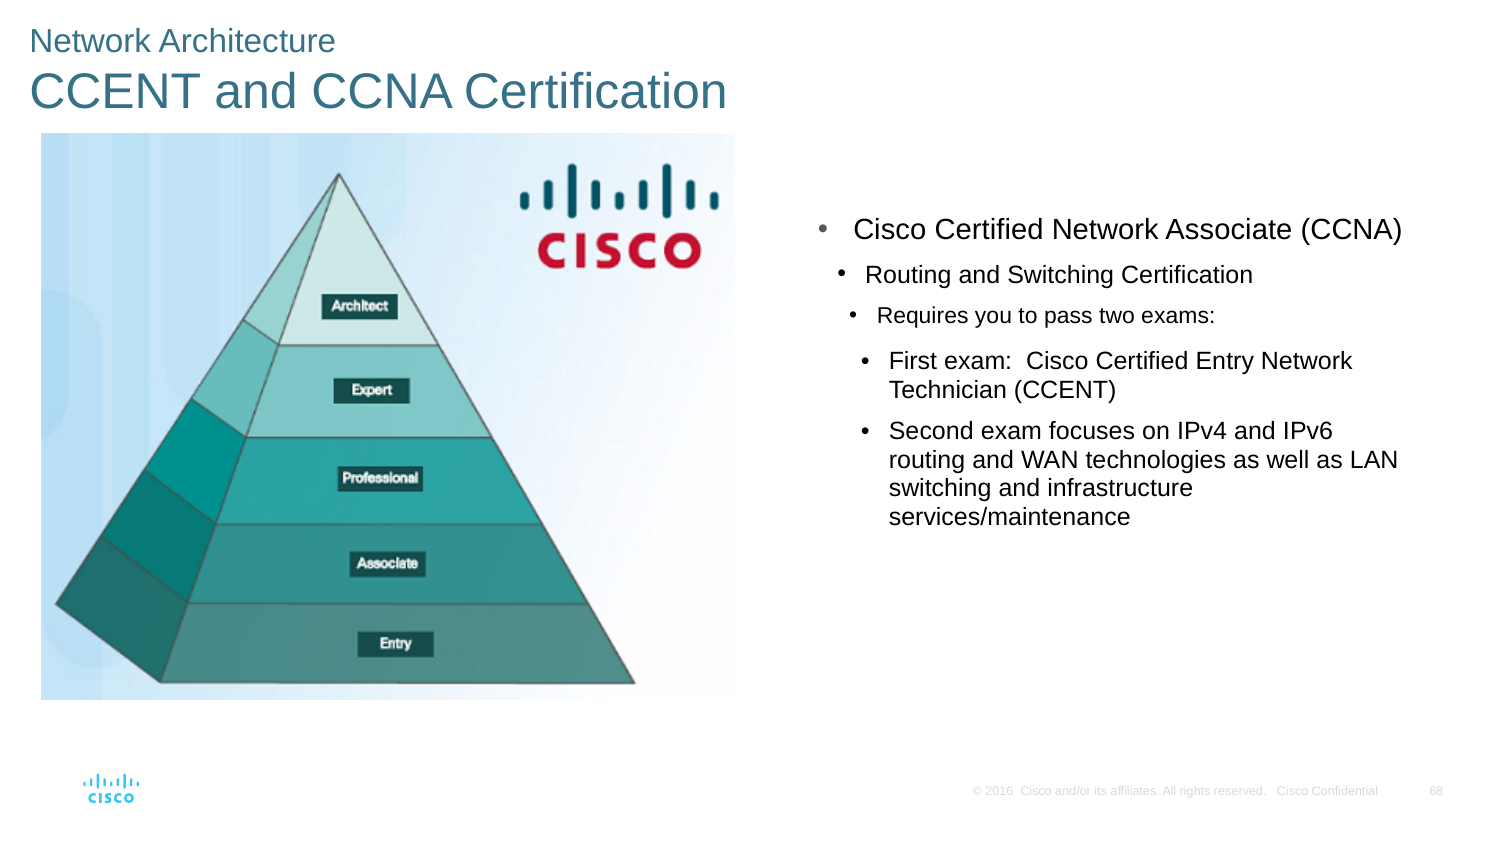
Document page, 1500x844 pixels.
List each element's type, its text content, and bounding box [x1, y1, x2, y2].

title Network Architecture CCENT and CCNA Certification [14, 6, 762, 131]
picture [41, 133, 735, 700]
list Cisco Certified Network Associate (CCNA) Routing and Switching Certification Requires you to pass two exams: First exam: Cisco Certified Entry Network Technician (CCENT) Second exam focuses on IPv4 and IPv6 routing and WAN technologies as well as LAN switching and infrastructure services/maintenance [779, 203, 1443, 775]
